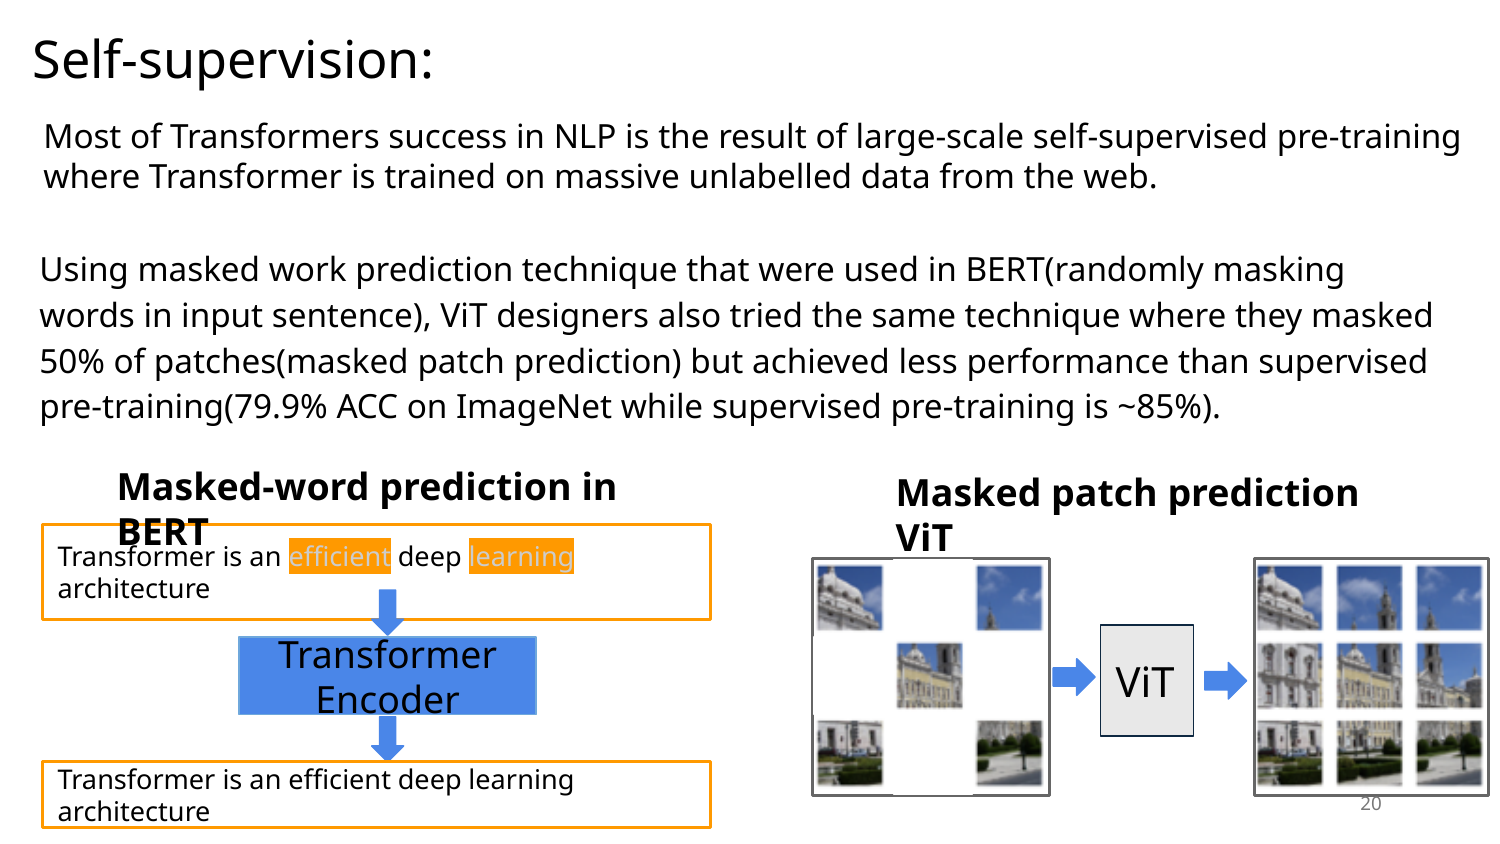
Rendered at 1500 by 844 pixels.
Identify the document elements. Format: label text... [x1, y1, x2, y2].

text_box Transformer Encoder [239, 637, 537, 715]
text_box Masked patch prediction ViT [880, 453, 1431, 574]
picture [1255, 559, 1488, 795]
title Self-supervision: [17, 0, 963, 105]
slide_number 20 [1059, 782, 1397, 827]
text_box [371, 590, 404, 636]
text_box [1204, 662, 1247, 699]
text_box Masked-word prediction in BERT [101, 447, 652, 568]
text_box ViT [1100, 625, 1194, 737]
text_box [371, 716, 404, 761]
text_box [1053, 658, 1096, 696]
text_box Using masked work prediction technique that were used in BERT(randomly masking words in input sentence), ViT designers also tried the same technique where they masked 50% of patches(masked patch prediction) but achieved less performance than supervised pre-training(79.9% ACC on ImageNet while supervised pre-training is ~85%). [24, 227, 1463, 441]
picture [813, 559, 1049, 795]
text_box Transformer is an efficient deep learning architecture [42, 761, 711, 828]
text_box Most of Transformers success in NLP is the result of large-scale self-supervised pre-training where Transformer is trained on massive unlabelled data from the web. [28, 100, 1490, 211]
text_box Transformer is an efficient deep learning architecture [42, 524, 711, 620]
